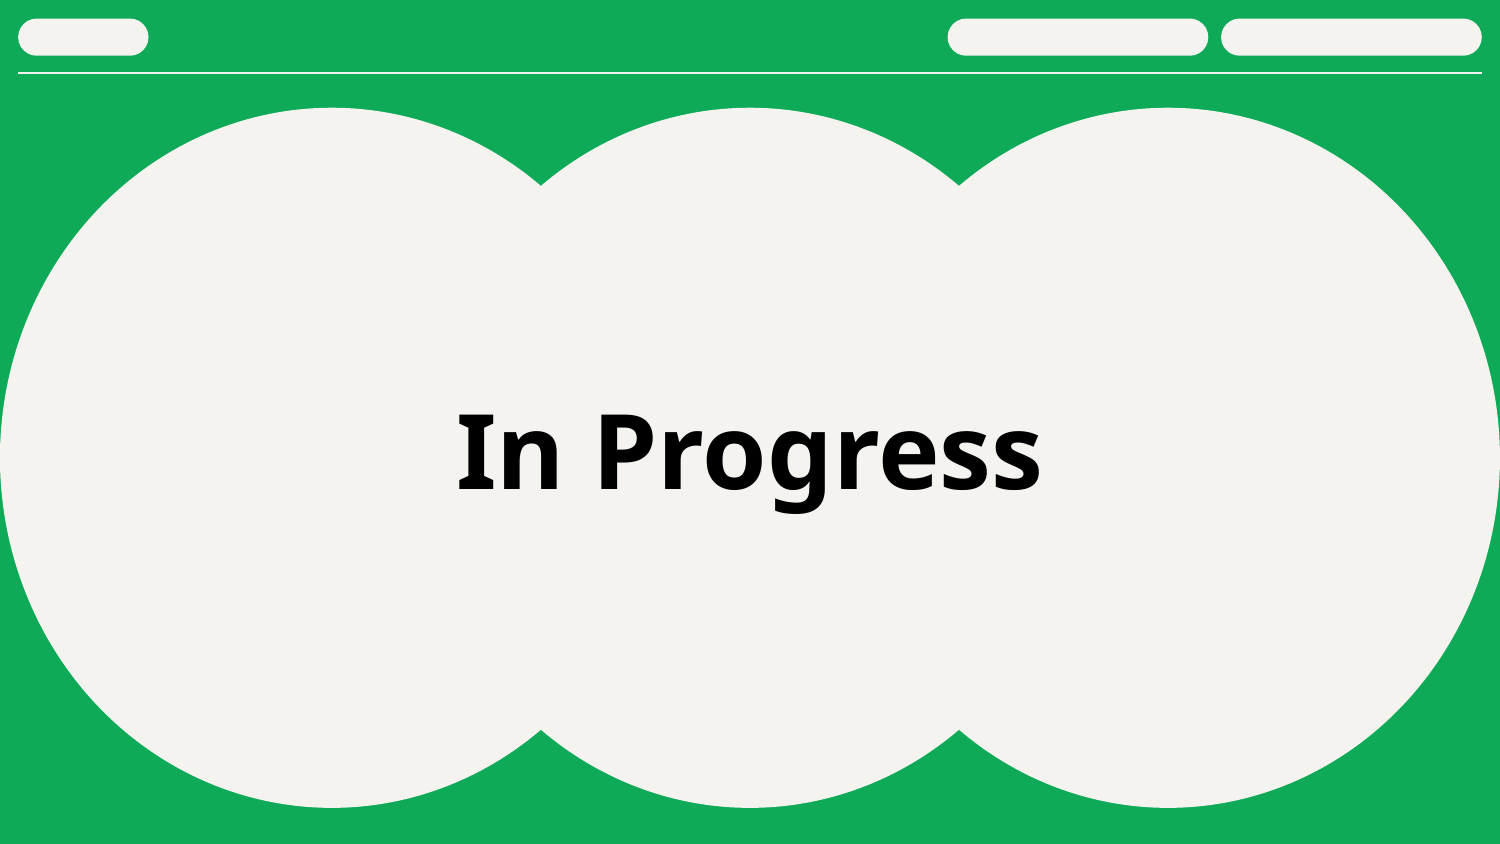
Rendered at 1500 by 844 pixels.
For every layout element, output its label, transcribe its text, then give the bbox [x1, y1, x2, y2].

title In Progress [215, 346, 1285, 570]
